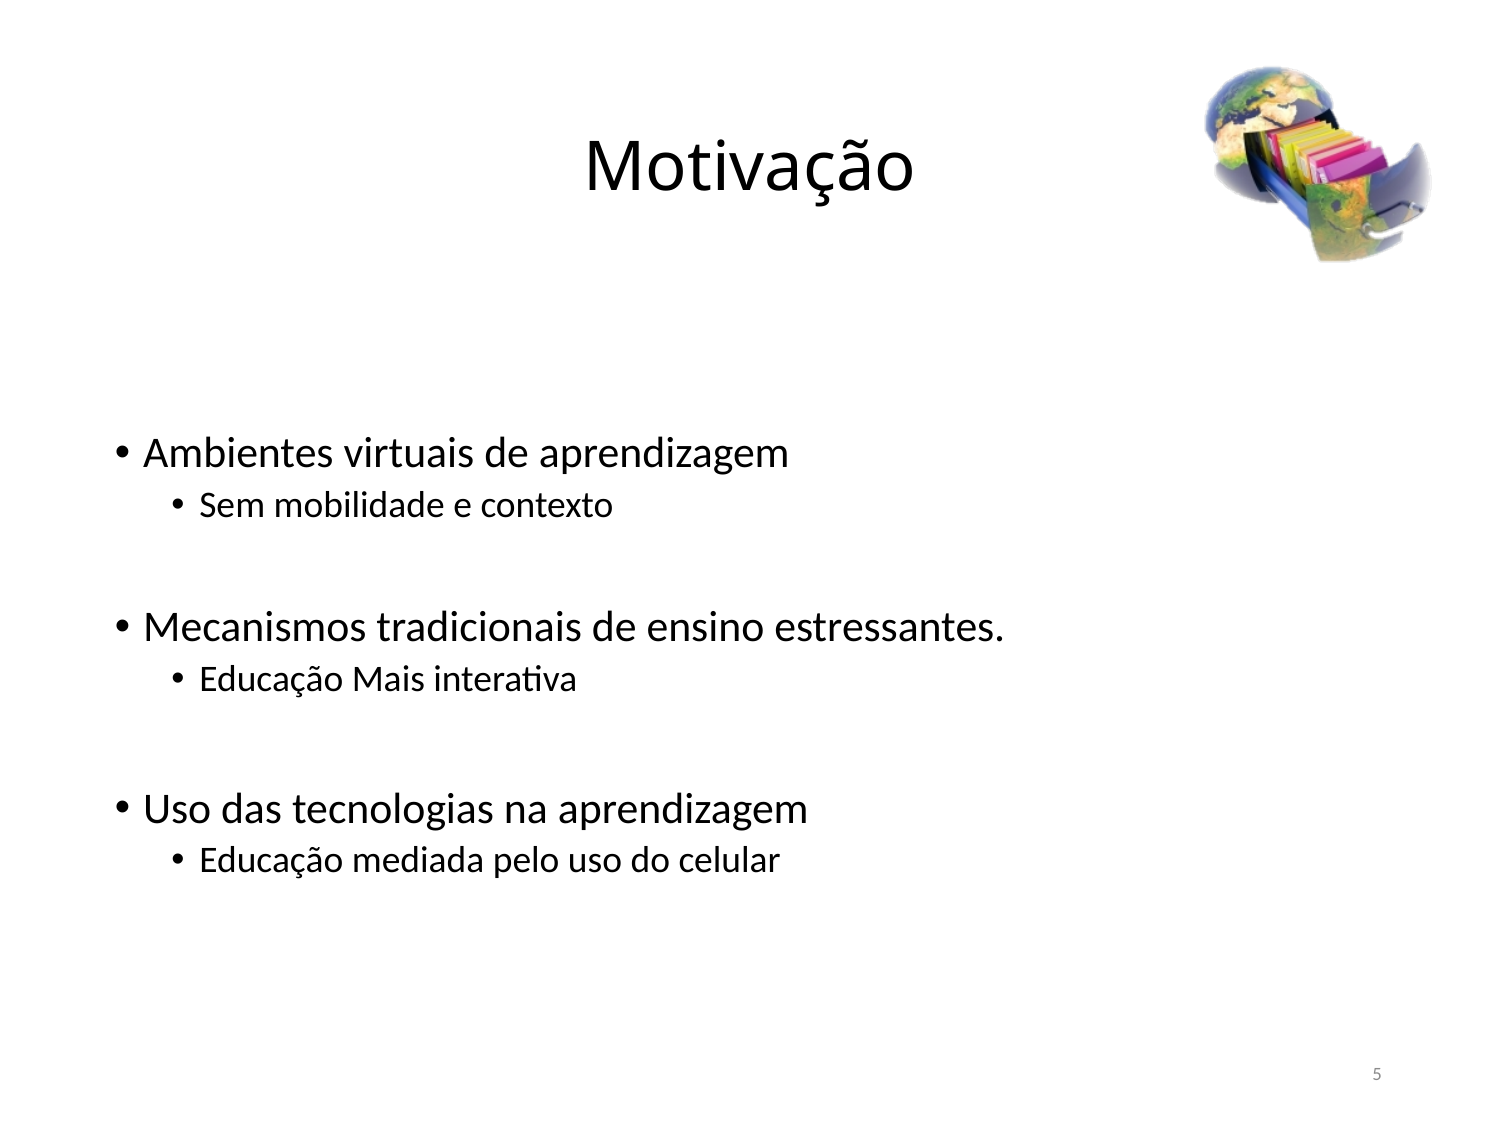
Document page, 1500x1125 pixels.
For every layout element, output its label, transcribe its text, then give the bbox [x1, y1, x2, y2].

title Motivação [103, 59, 1192, 278]
slide_number 5 [1059, 1042, 1397, 1103]
picture [1192, 53, 1443, 278]
list Ambientes virtuais de aprendizagem Sem mobilidade e contexto Mecanismos tradicionais de ensino estressantes. Educação Mais interativa Uso das tecnologias na aprendizagem Educação mediada pelo uso do celular [99, 354, 1281, 992]
